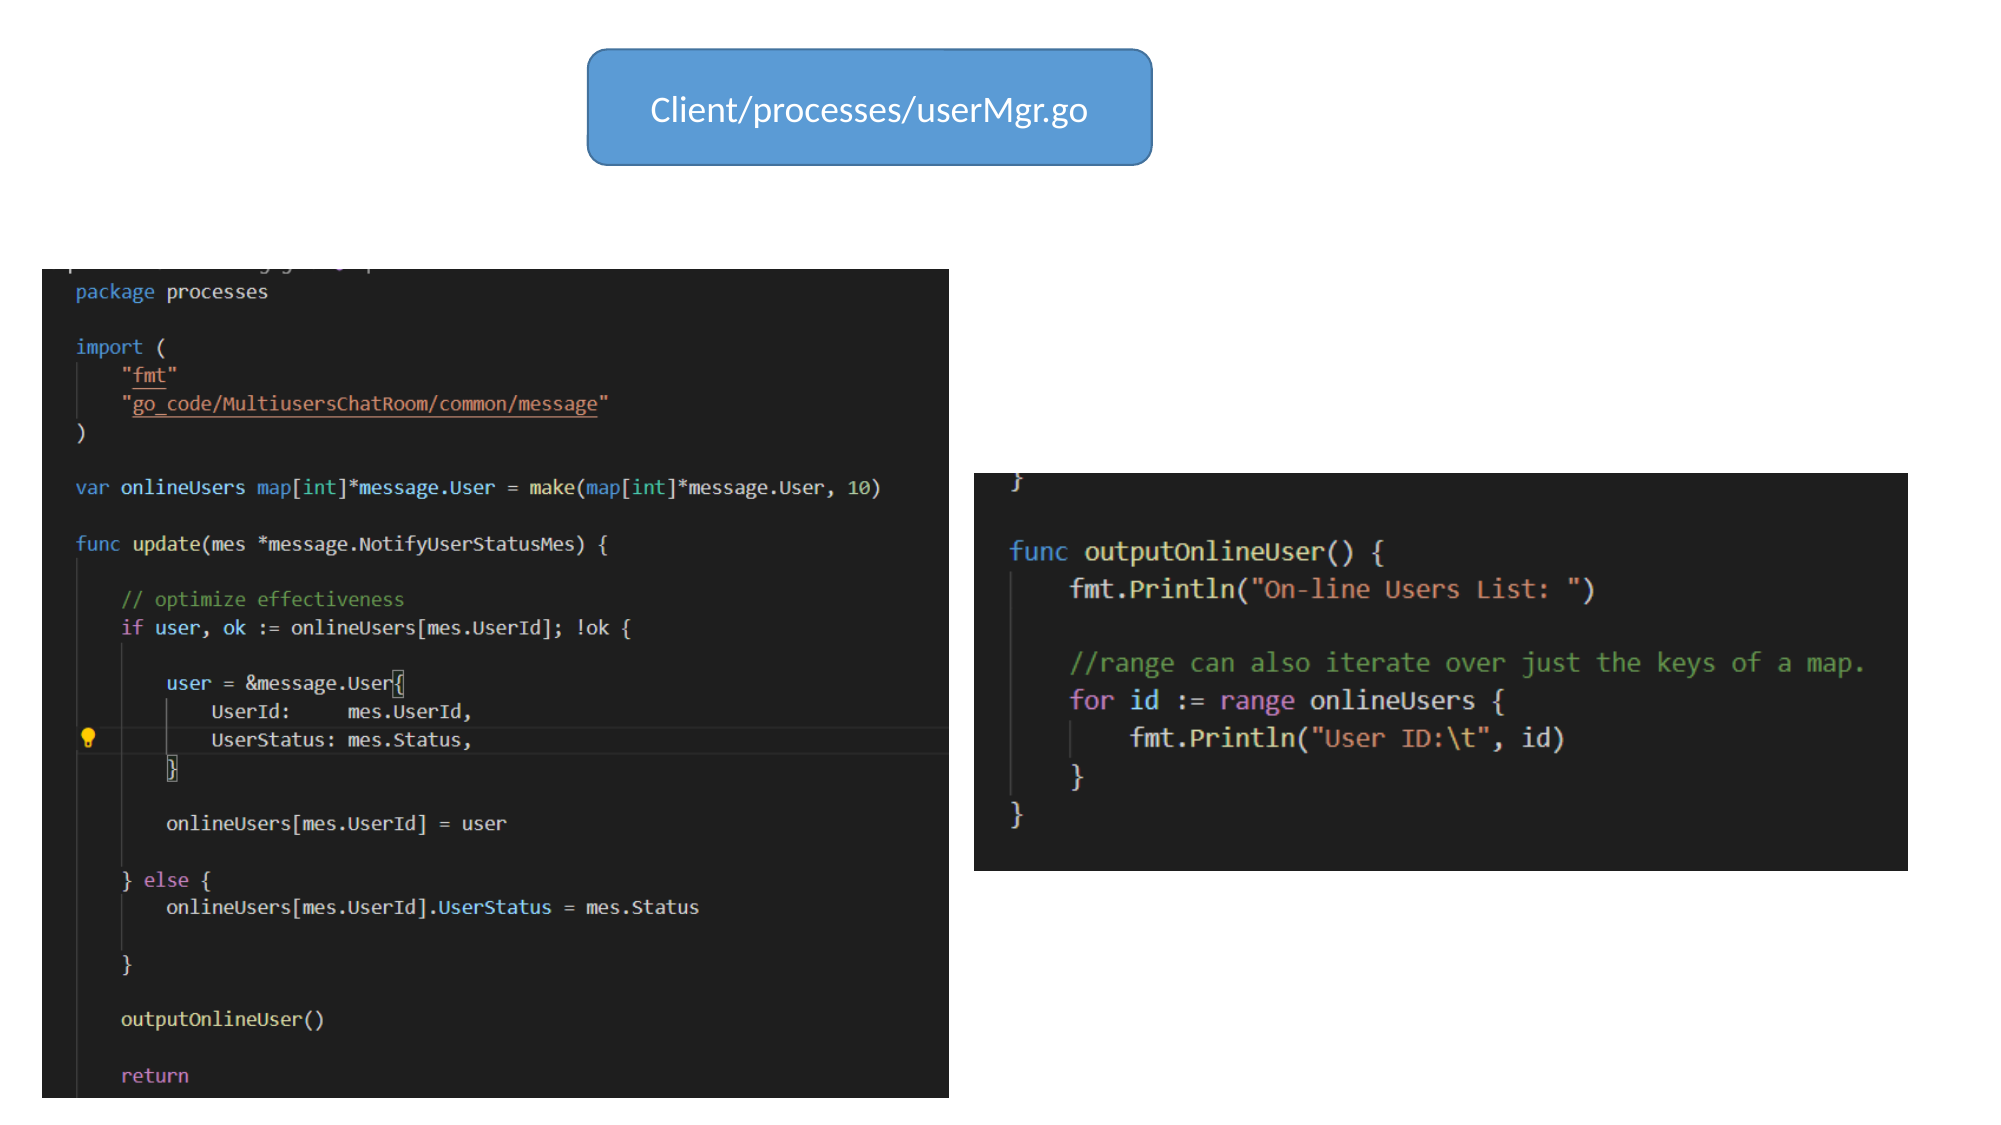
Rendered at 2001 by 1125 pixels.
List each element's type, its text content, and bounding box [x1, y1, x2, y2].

picture [42, 269, 949, 1098]
picture [974, 473, 1908, 871]
text_box Client/processes/userMgr.go [586, 48, 1153, 166]
